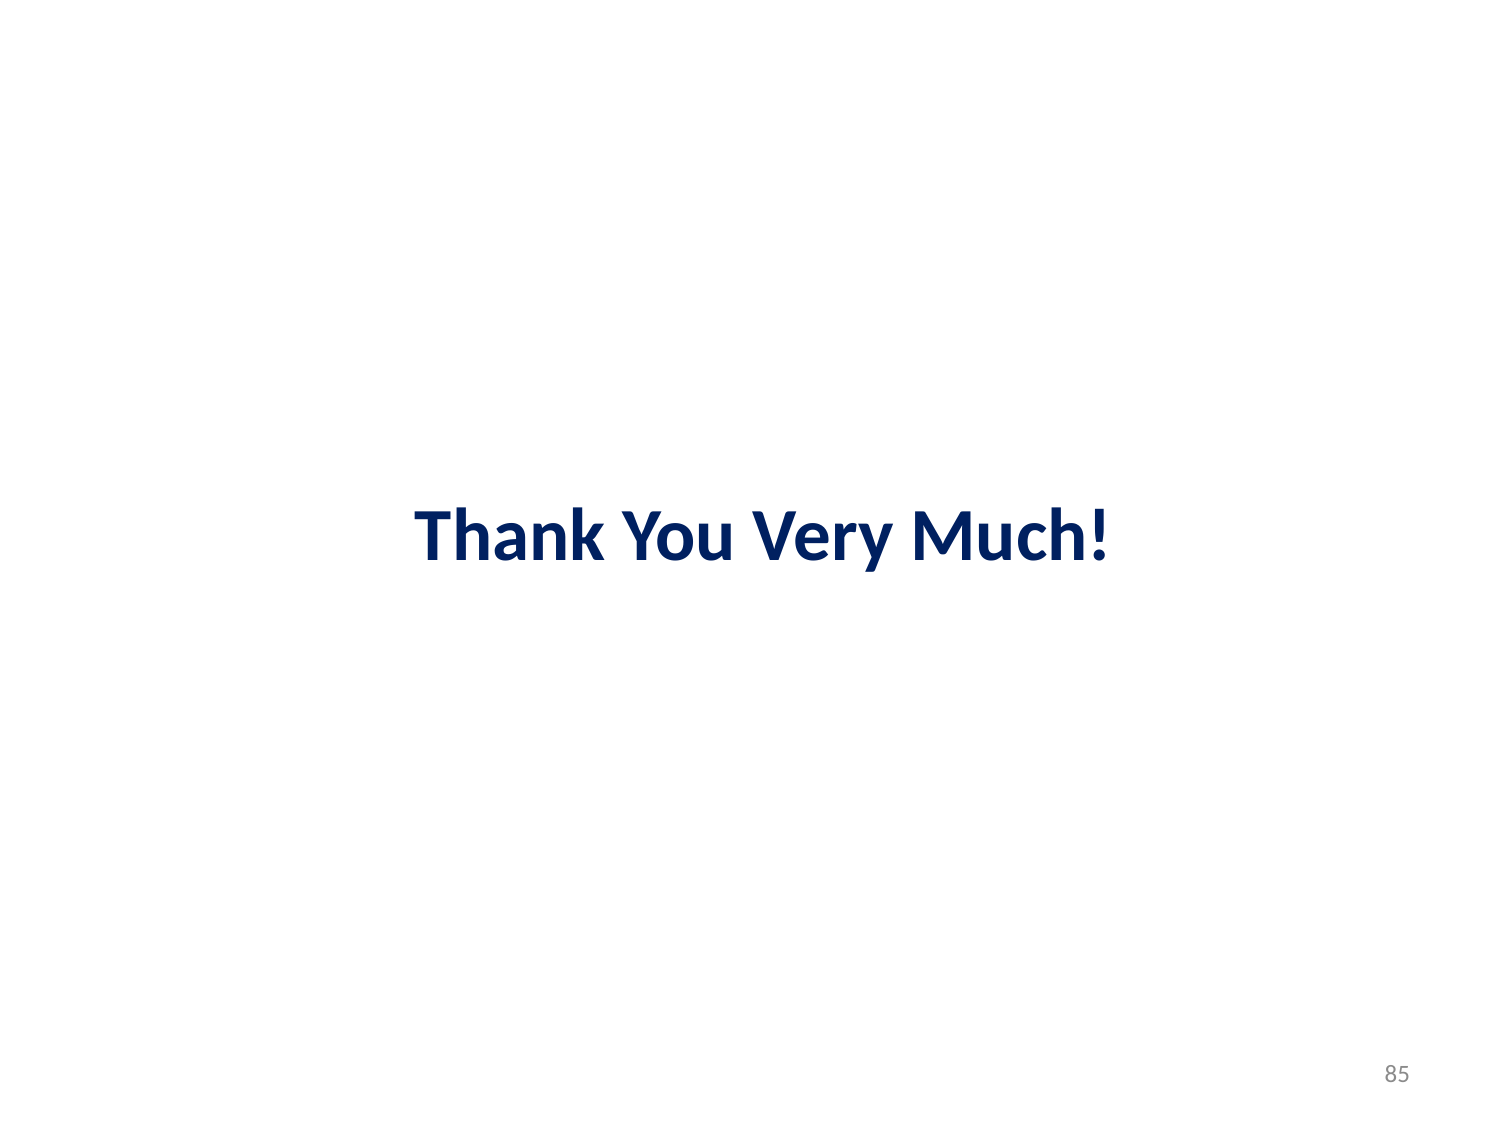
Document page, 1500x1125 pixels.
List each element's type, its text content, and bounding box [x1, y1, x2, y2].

title Thank You Very Much! [94, 436, 1434, 625]
slide_number 85 [1074, 1042, 1425, 1103]
